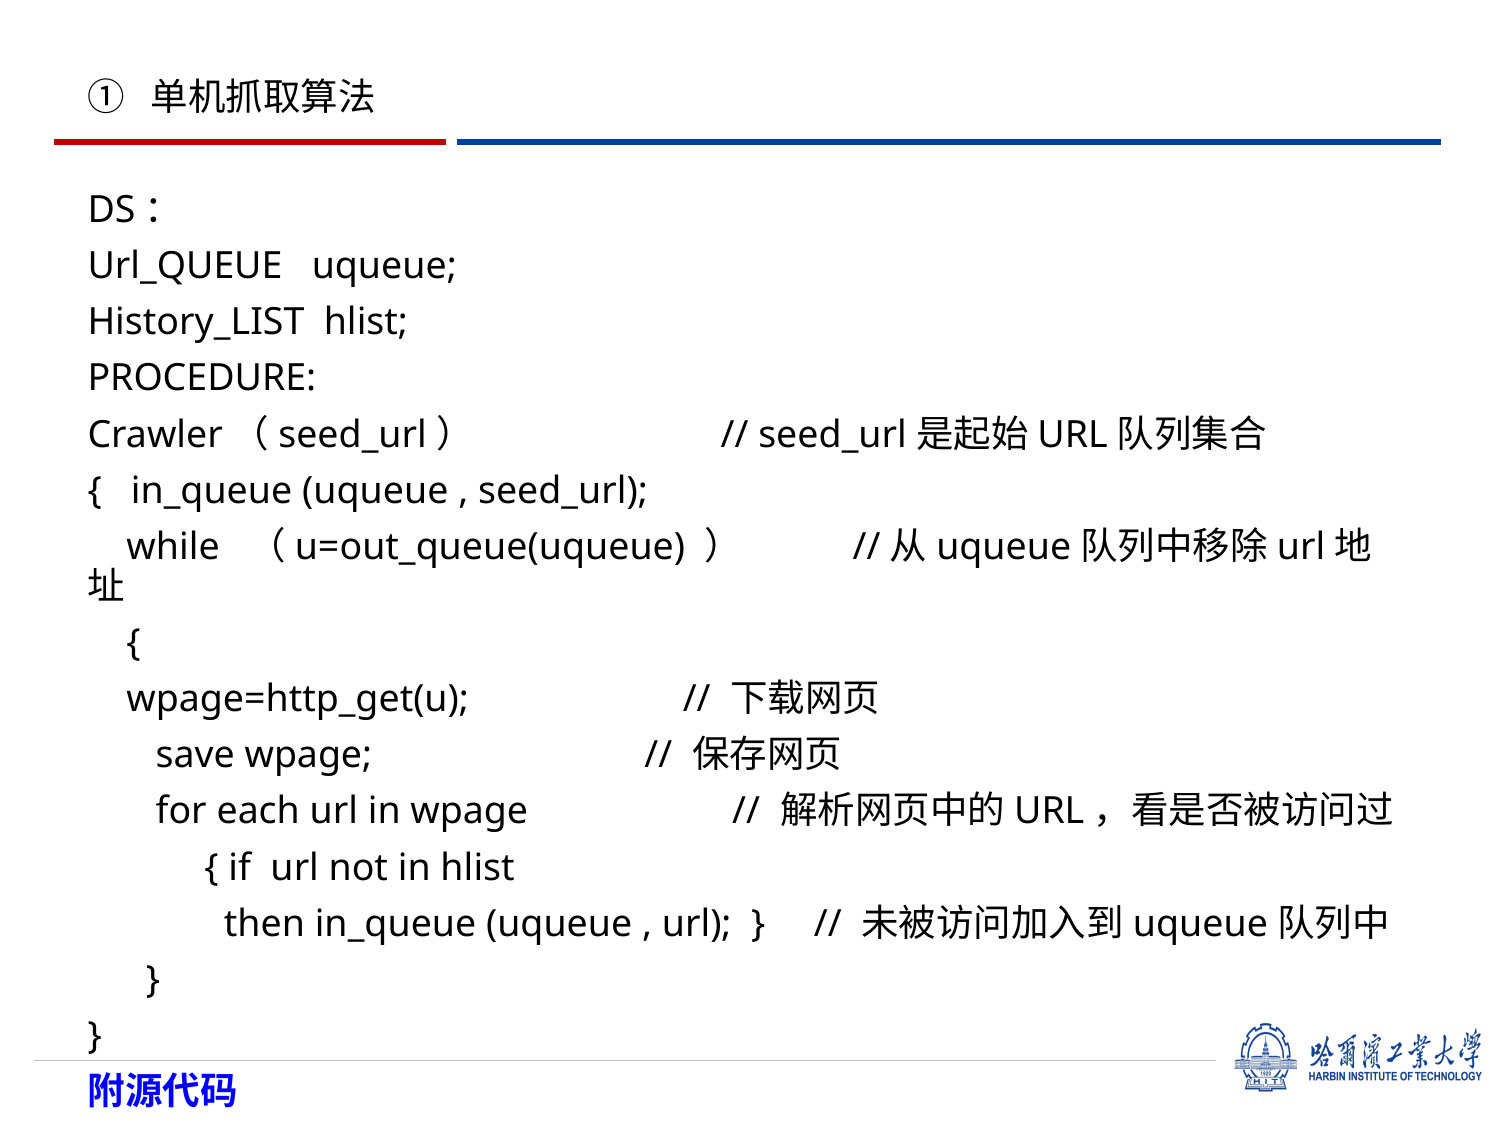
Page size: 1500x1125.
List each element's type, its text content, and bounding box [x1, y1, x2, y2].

list ① 单机抓取算法 DS： Url_QUEUE uqueue; History_LIST hlist; PROCEDURE: Crawler（seed_url） // seed_url是起始URL队列集合 { in_queue (uqueue , seed_url); while （u=out_queue(uqueue) ） //从uqueue队列中移除url地址 { wpage=http_get(u); // 下载网页 save wpage; // 保存网页 for each url in wpage // 解析网页中的URL，看是否被访问过 { if url not in hlist then in_queue (uqueue , url); } // 未被访问加入到uqueue队列中 } } 附源代码 [72, 70, 1423, 813]
picture [1204, 1023, 1482, 1094]
